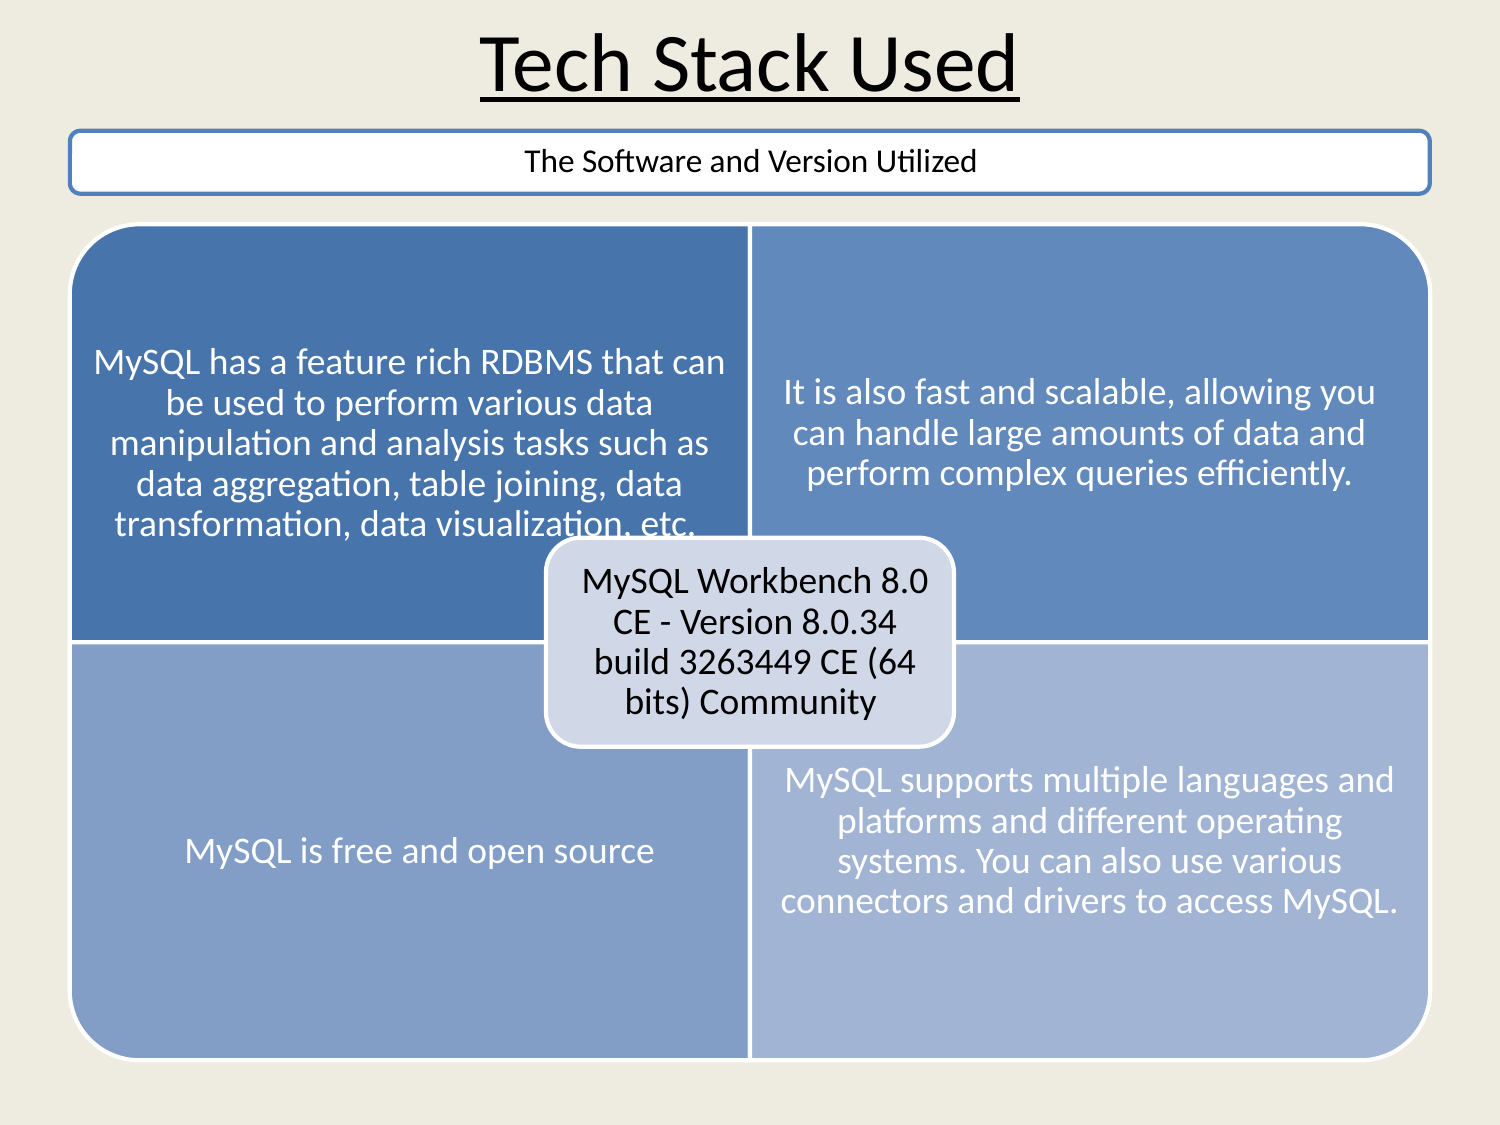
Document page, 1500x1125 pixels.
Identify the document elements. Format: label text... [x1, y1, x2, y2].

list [69, 223, 1431, 1061]
title Tech Stack Used [0, 0, 1500, 204]
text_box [69, 128, 1430, 196]
